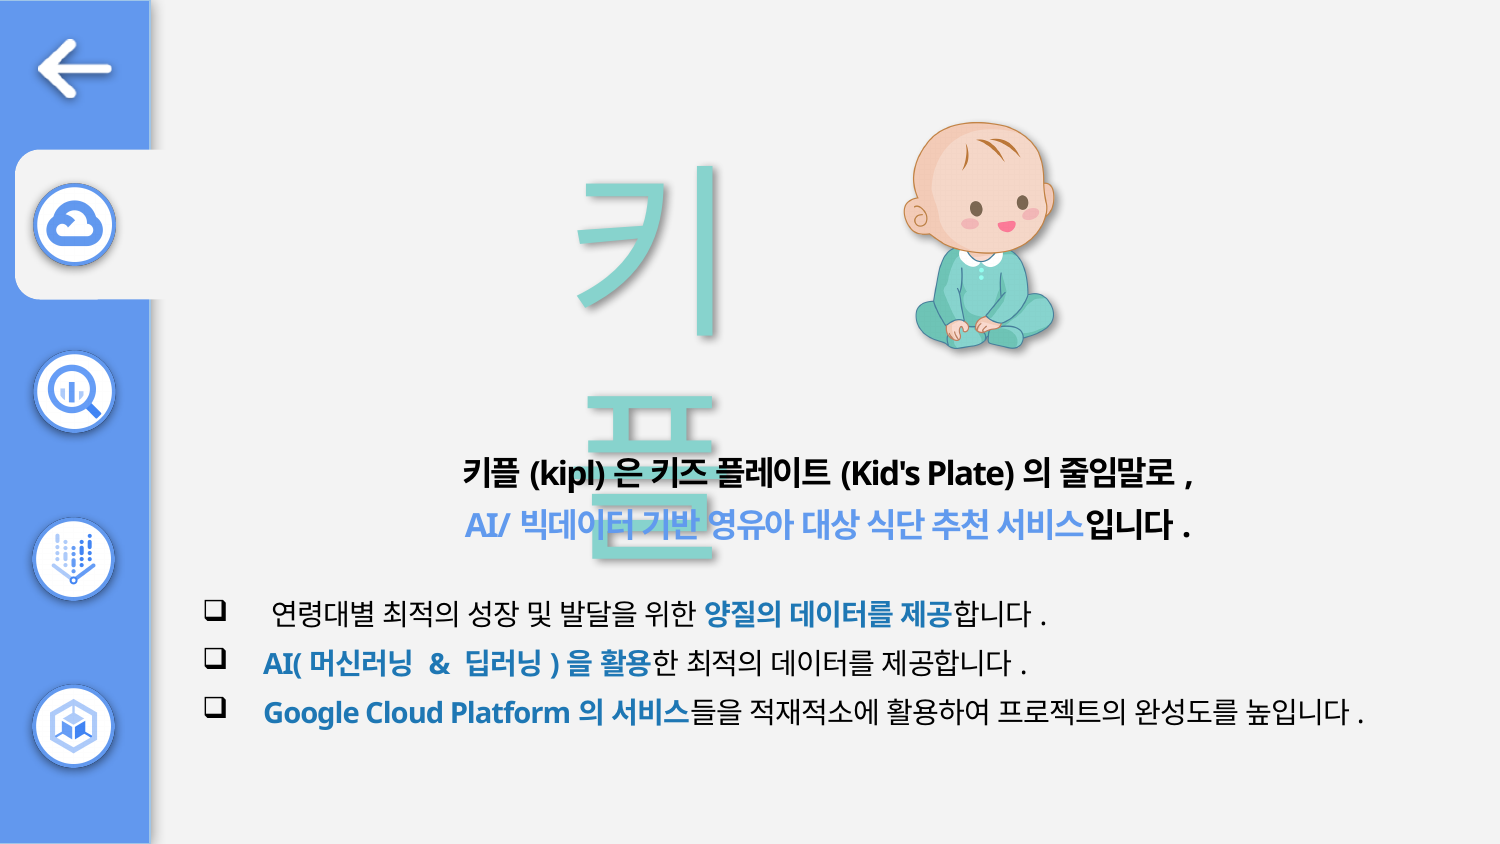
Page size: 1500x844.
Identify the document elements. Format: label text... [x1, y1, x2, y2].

text_box [0, 0, 150, 844]
picture [32, 182, 116, 267]
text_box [549, 80, 1140, 369]
picture [32, 350, 116, 434]
picture [31, 684, 115, 768]
text_box [15, 149, 188, 300]
text_box 키플(kipl)은 키즈 플레이트(Kid's Plate)의 줄임말로, AI/빅데이터 기반 영유아 대상 식단 추천 서비스입니다. 연령대별 최적의 성장 및 발달을 위한 양질의 데이터를 제공합니다. AI(머신러닝 & 딥러닝)을 활용한 최적의 데이터를 제공합니다. Google Cloud Platform의 서비스들을 적재적소에 활용하여 프로젝트의 완성도를 높입니다. [187, 433, 1469, 737]
picture [31, 517, 115, 601]
picture [36, 38, 112, 99]
